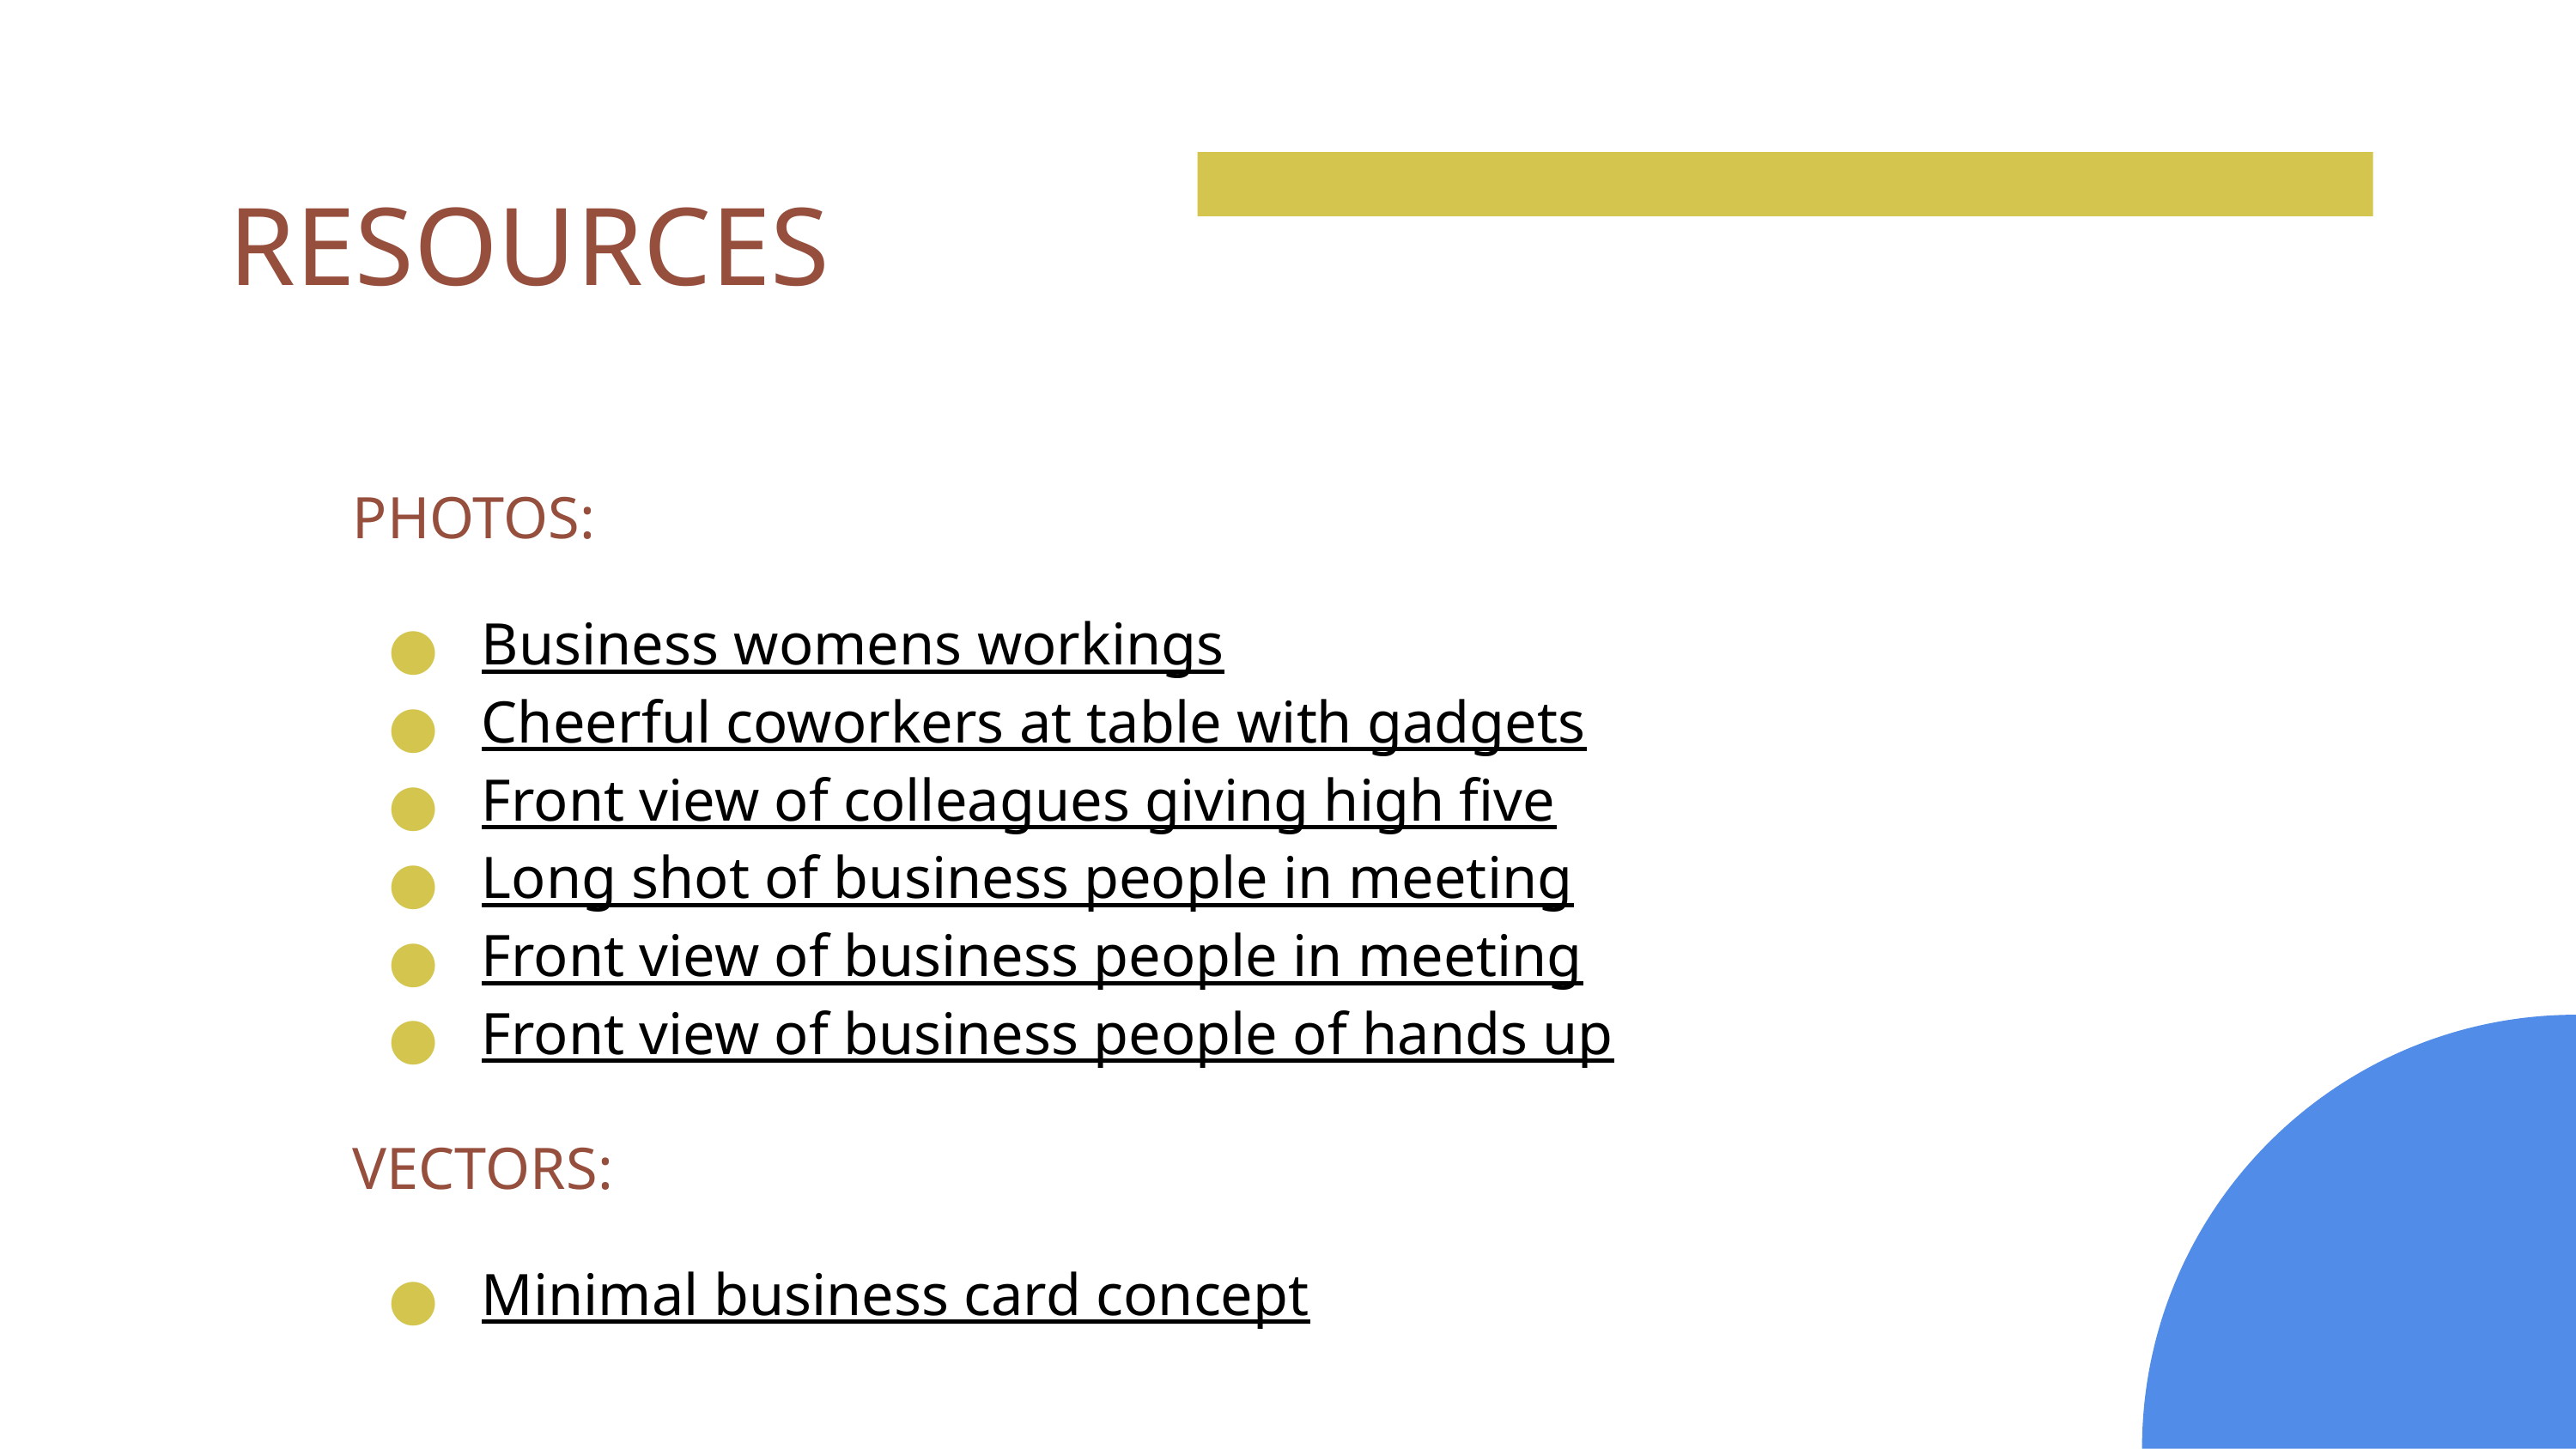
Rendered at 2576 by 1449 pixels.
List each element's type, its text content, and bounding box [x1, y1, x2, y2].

subtitle PHOTOS: Business womens workings Cheerful coworkers at table with gadgets Front view of colleagues giving high five Long shot of business people in meeting Front view of business people in meeting Front view of business people of hands up VECTORS: Minimal business card concept [326, 456, 1668, 1287]
title RESOURCES [203, 152, 1288, 314]
